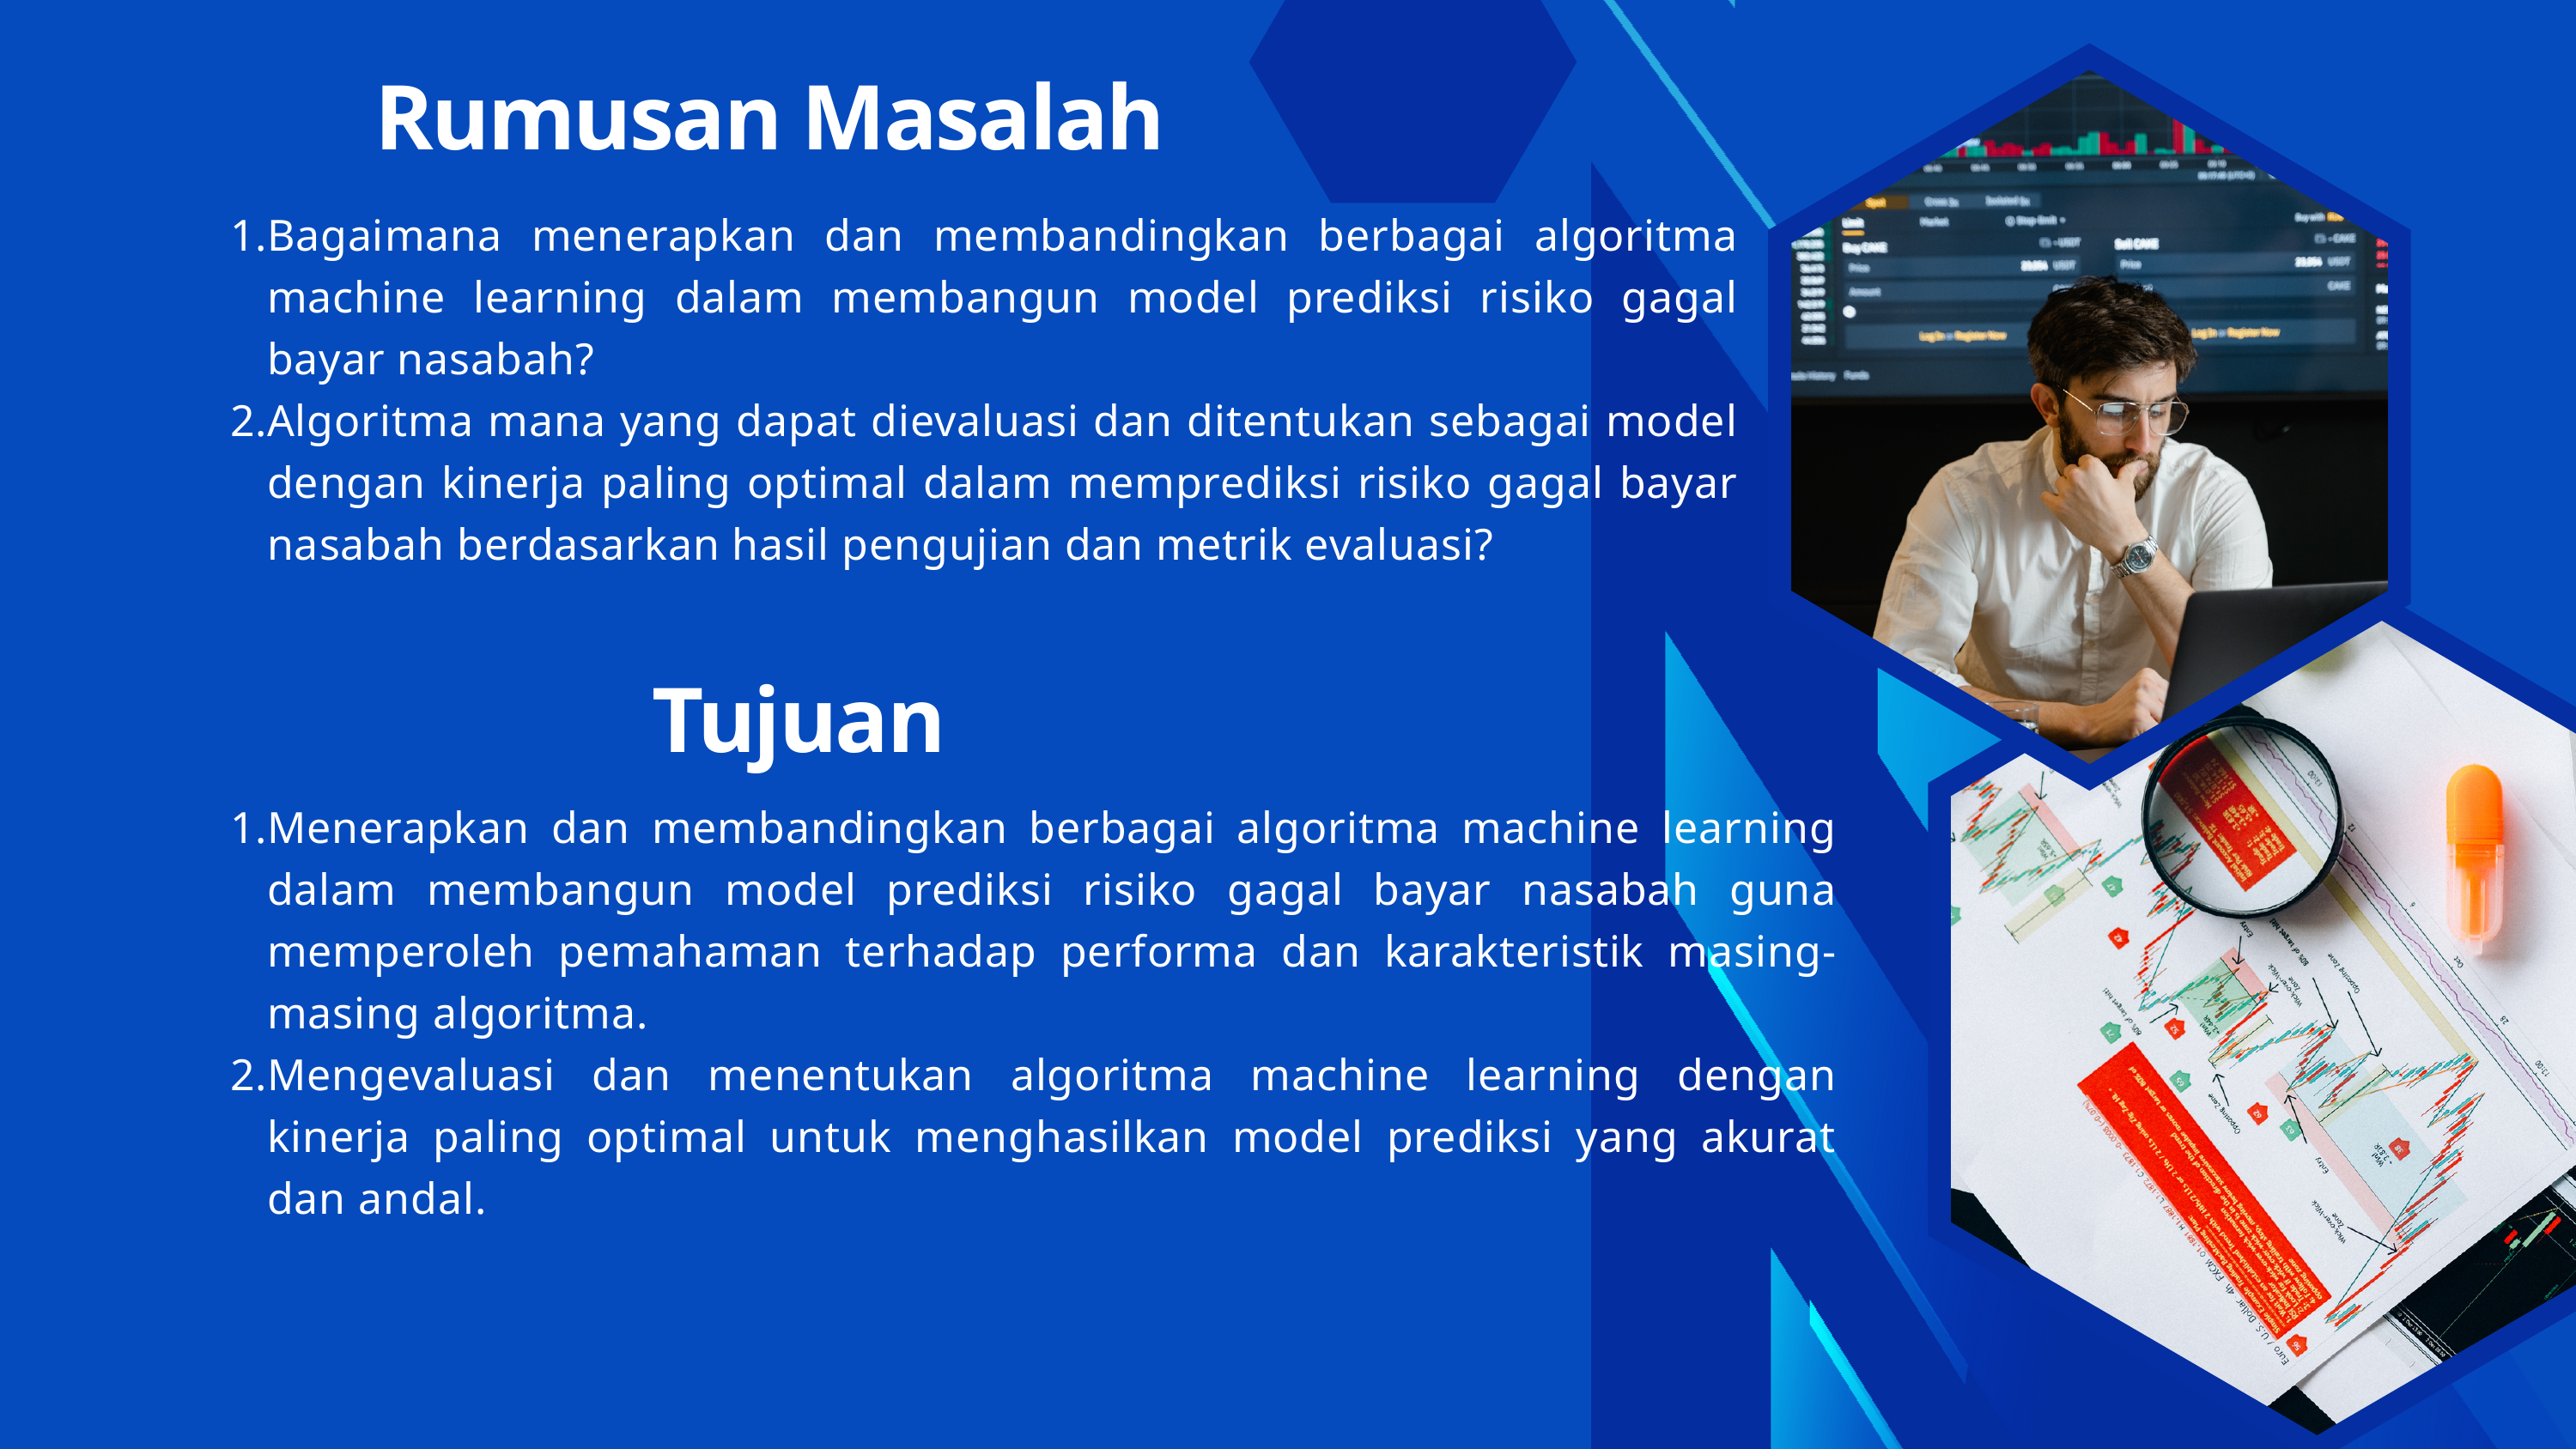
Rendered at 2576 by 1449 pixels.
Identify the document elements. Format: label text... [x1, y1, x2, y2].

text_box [1779, 56, 2400, 778]
text_box Rumusan Masalah [346, 67, 1194, 168]
text_box Menerapkan dan membandingkan berbagai algoritma machine learning dalam membangun model prediksi risiko gagal bayar nasabah guna memperoleh pemahaman terhadap performa dan karakteristik masing-masing algoritma. Mengevaluasi dan menentukan algoritma machine learning dengan kinerja paling optimal untuk menghasilkan model prediksi yang akurat dan andal. [194, 790, 1839, 1223]
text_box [1939, 569, 2576, 1449]
text_box Bagaimana menerapkan dan membandingkan berbagai algoritma machine learning dalam membangun model prediksi risiko gagal bayar nasabah? Algoritma mana yang dapat dievaluasi dan ditentukan sebagai model dengan kinerja paling optimal dalam memprediksi risiko gagal bayar nasabah berdasarkan hasil pengujian dan metrik evaluasi? [194, 197, 1741, 569]
text_box Tujuan [375, 670, 1223, 770]
text_box [1591, 0, 2576, 1449]
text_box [1249, 0, 1577, 203]
